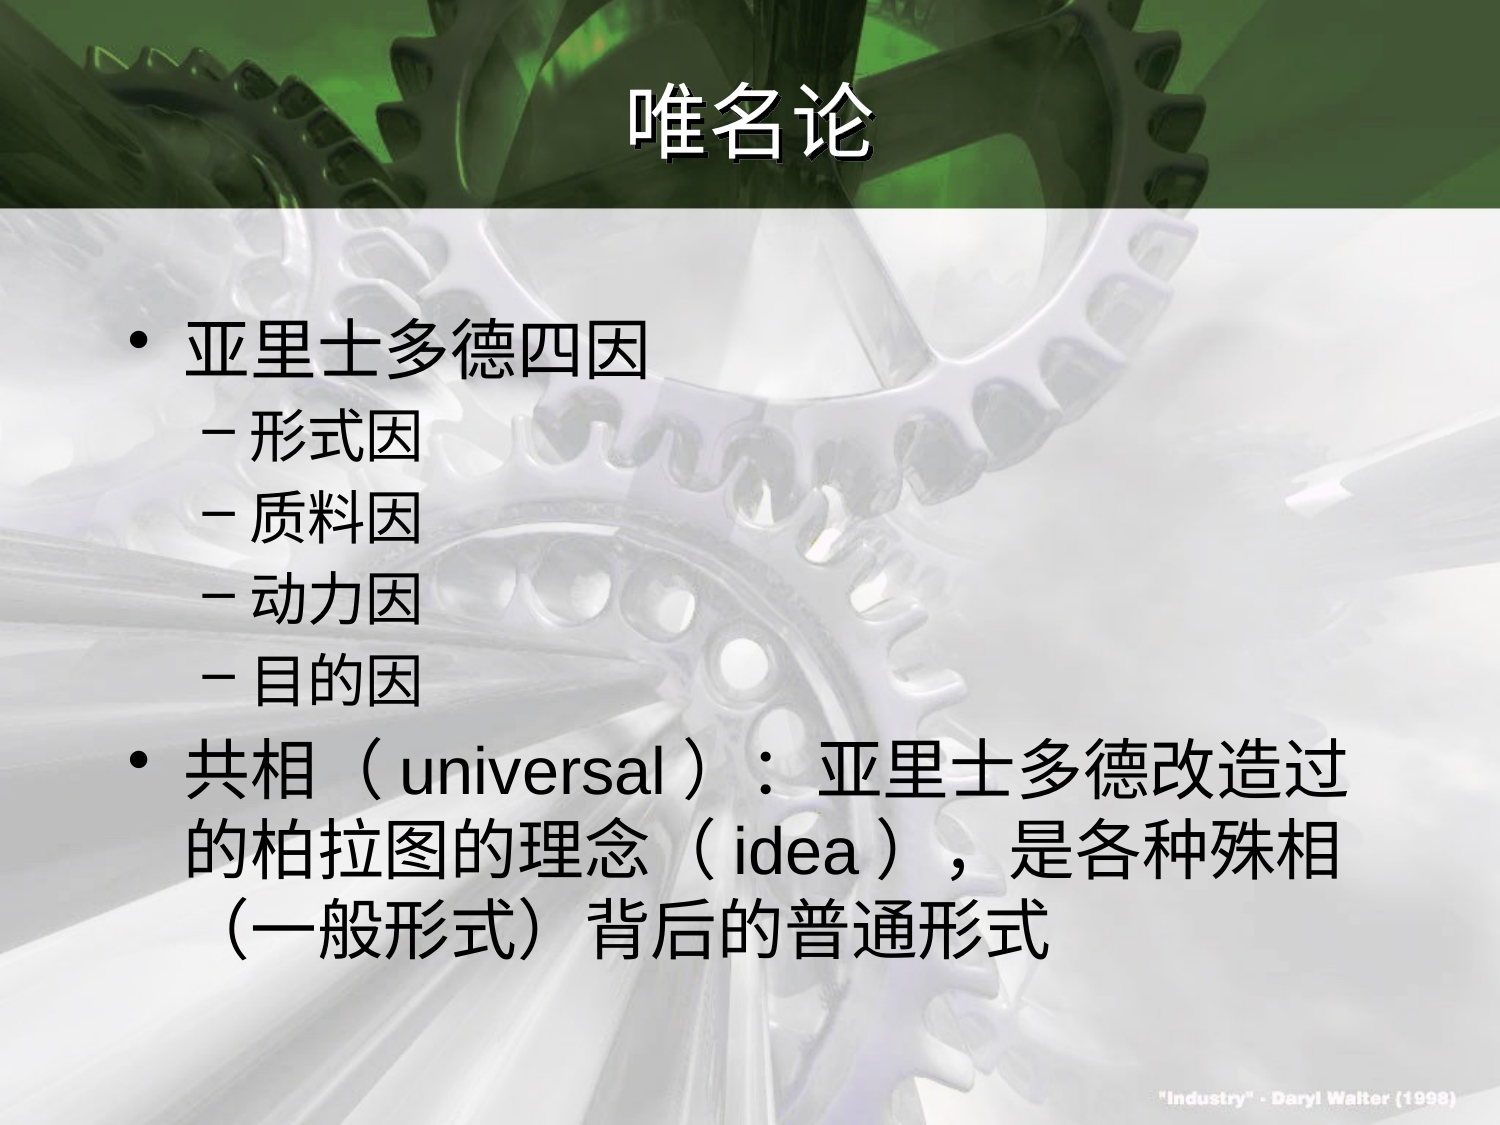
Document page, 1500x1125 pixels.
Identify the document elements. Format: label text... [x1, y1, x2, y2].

list 亚里士多德四因 形式因 质料因 动力因 目的因 共相（universal）：亚里士多德改造过的柏拉图的理念（idea），是各种殊相（一般形式）背后的普通形式 [112, 299, 1388, 1001]
title 唯名论 [112, 24, 1388, 213]
picture [0, 0, 1500, 1125]
